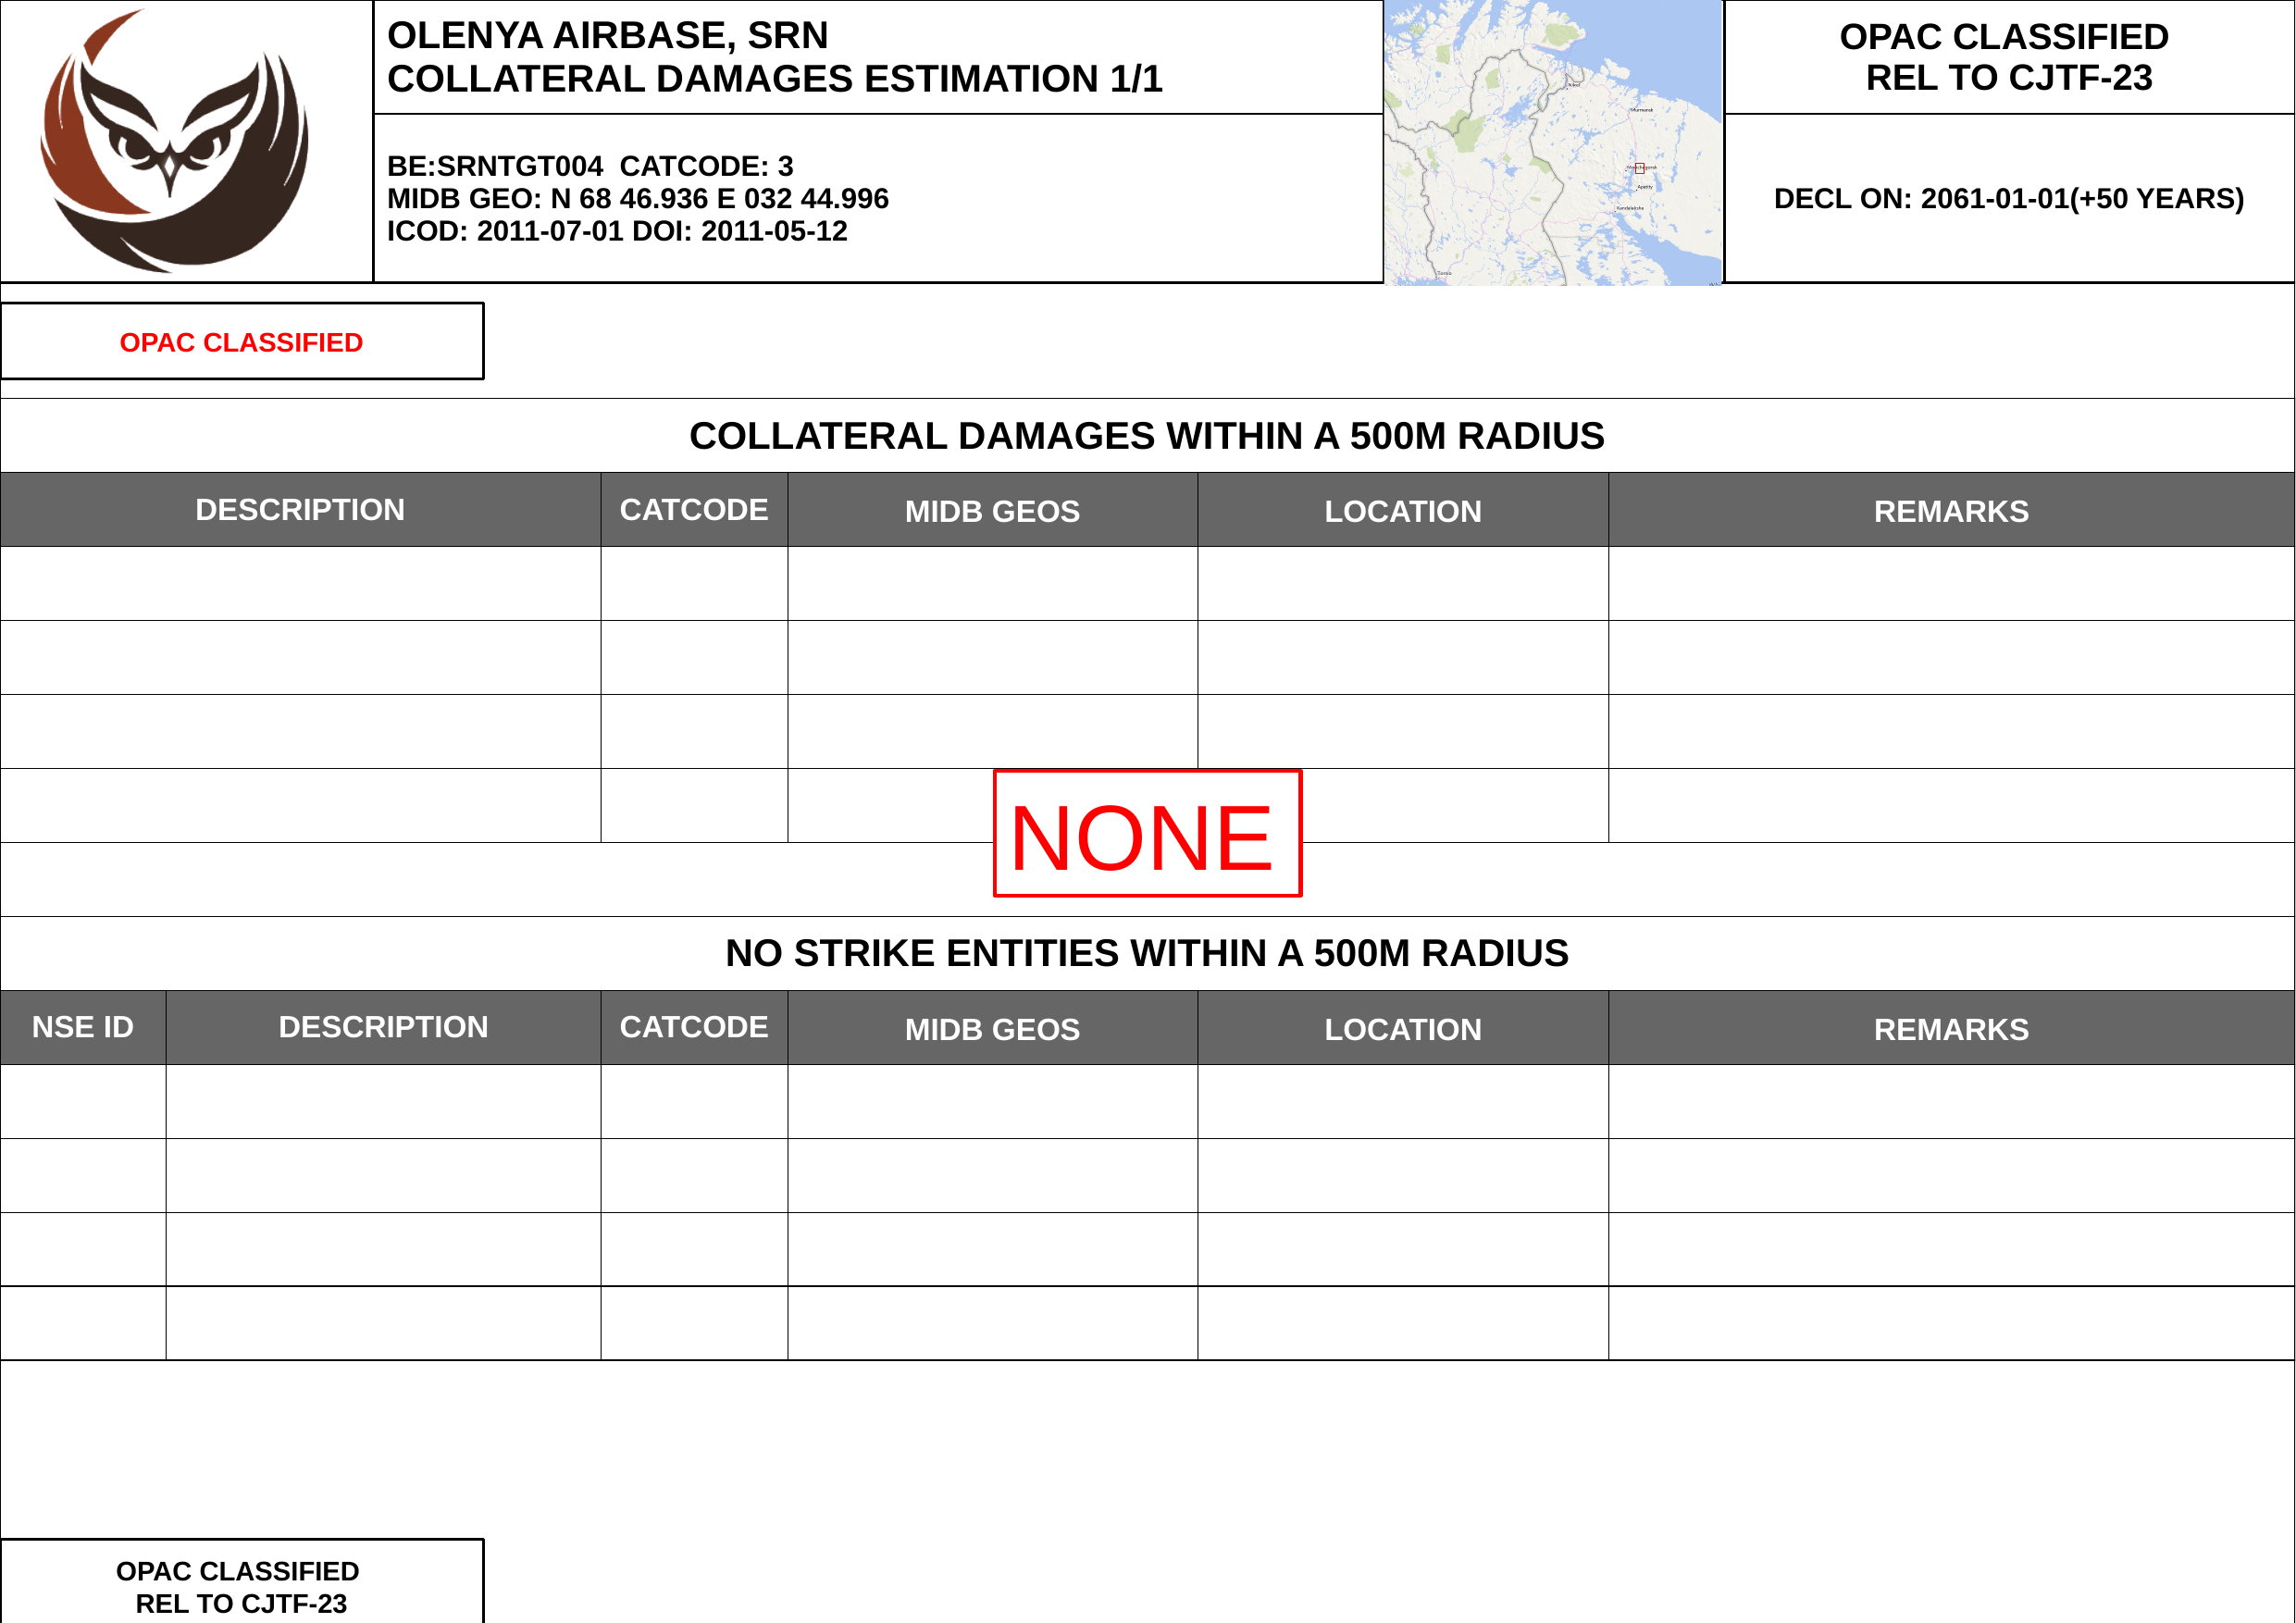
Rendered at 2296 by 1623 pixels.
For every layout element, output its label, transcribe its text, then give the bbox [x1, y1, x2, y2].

table_cell [1609, 547, 2294, 620]
table_cell [788, 769, 993, 842]
table_cell [602, 547, 788, 620]
table_cell [1198, 1213, 1608, 1285]
table_cell LOCATION [1198, 473, 1608, 546]
table_cell [1, 284, 2294, 398]
table_cell [1, 547, 601, 620]
table_cell [1609, 769, 2294, 842]
table_cell [167, 1139, 601, 1212]
table_cell DESCRIPTION [1, 473, 601, 546]
table_cell [1, 621, 601, 694]
table_cell BE:SRNTGT004 CATCODE: 3 MIDB GEO: N 68 46.936 E 032 44.996 ICOD: 2011-07-01 DOI: 2011-05-12 [375, 115, 1379, 281]
table_cell [788, 1065, 1198, 1138]
table_cell NO STRIKE ENTITIES WITHIN A 500M RADIUS [1, 917, 2294, 990]
text_box NONE [993, 769, 1303, 898]
table_cell [1, 843, 2294, 916]
table_cell [1609, 621, 2294, 694]
table_header OLENYA AIRBASE, SRN COLLATERAL DAMAGES ESTIMATION 1/1 [375, 1, 1381, 113]
table_cell [1609, 1065, 2294, 1138]
table_cell [167, 1065, 601, 1138]
table_cell [602, 769, 788, 842]
table_cell NSE ID [1, 991, 166, 1064]
table_cell [602, 1287, 788, 1359]
table_cell [602, 1065, 788, 1138]
table_cell [1, 1065, 166, 1138]
table_cell [1, 769, 601, 842]
table_cell REMARKS [1609, 473, 2294, 546]
table_cell [1, 1361, 2294, 1623]
table_cell LOCATION [1198, 991, 1608, 1064]
table_cell [1198, 1139, 1608, 1212]
table_cell [1609, 1287, 2294, 1359]
table_cell [1, 695, 601, 768]
table_cell [1198, 547, 1608, 620]
picture [0, 0, 339, 298]
table_cell [1609, 695, 2294, 768]
table_cell [1303, 769, 1608, 842]
table_cell [788, 1287, 1198, 1359]
table_header OPAC CLASSIFIED REL TO CJTF-23 [1726, 1, 2294, 113]
table_cell [788, 547, 1198, 620]
table_cell [602, 695, 788, 768]
table_cell REMARKS [1609, 991, 2294, 1064]
picture [1384, 0, 1722, 287]
table_cell [1198, 695, 1608, 768]
table_header [341, 1, 372, 281]
table_cell [1198, 621, 1608, 694]
table_cell [602, 621, 788, 694]
table_cell CATCODE [602, 991, 788, 1064]
table_cell [788, 695, 1198, 768]
table_cell MIDB GEOS [788, 991, 1198, 1064]
table_cell DESCRIPTION [167, 991, 601, 1064]
table_cell [602, 1213, 788, 1285]
text_box OPAC CLASSIFIED REL TO CJTF-23 [0, 1539, 484, 1623]
table_cell [1198, 1287, 1608, 1359]
text_box OPAC CLASSIFIED [0, 303, 484, 379]
table_cell [167, 1287, 601, 1359]
table_cell [1609, 1139, 2294, 1212]
table_cell [1, 1139, 166, 1212]
table_cell DECL ON: 2061-01-01(+50 YEARS) [1727, 115, 2294, 281]
table_cell [1, 1287, 166, 1359]
table_cell [1, 1213, 166, 1285]
table_cell [1609, 1213, 2294, 1285]
table_cell [788, 1139, 1198, 1212]
table_cell [1198, 1065, 1608, 1138]
table_cell [788, 1213, 1198, 1285]
table_header COLLATERAL DAMAGES WITHIN A 500M RADIUS [1, 399, 2294, 472]
table_cell [602, 1139, 788, 1212]
table_cell MIDB GEOS [788, 473, 1198, 546]
table_cell CATCODE [602, 473, 788, 546]
table_cell [167, 1213, 601, 1285]
table_cell [788, 621, 1198, 694]
